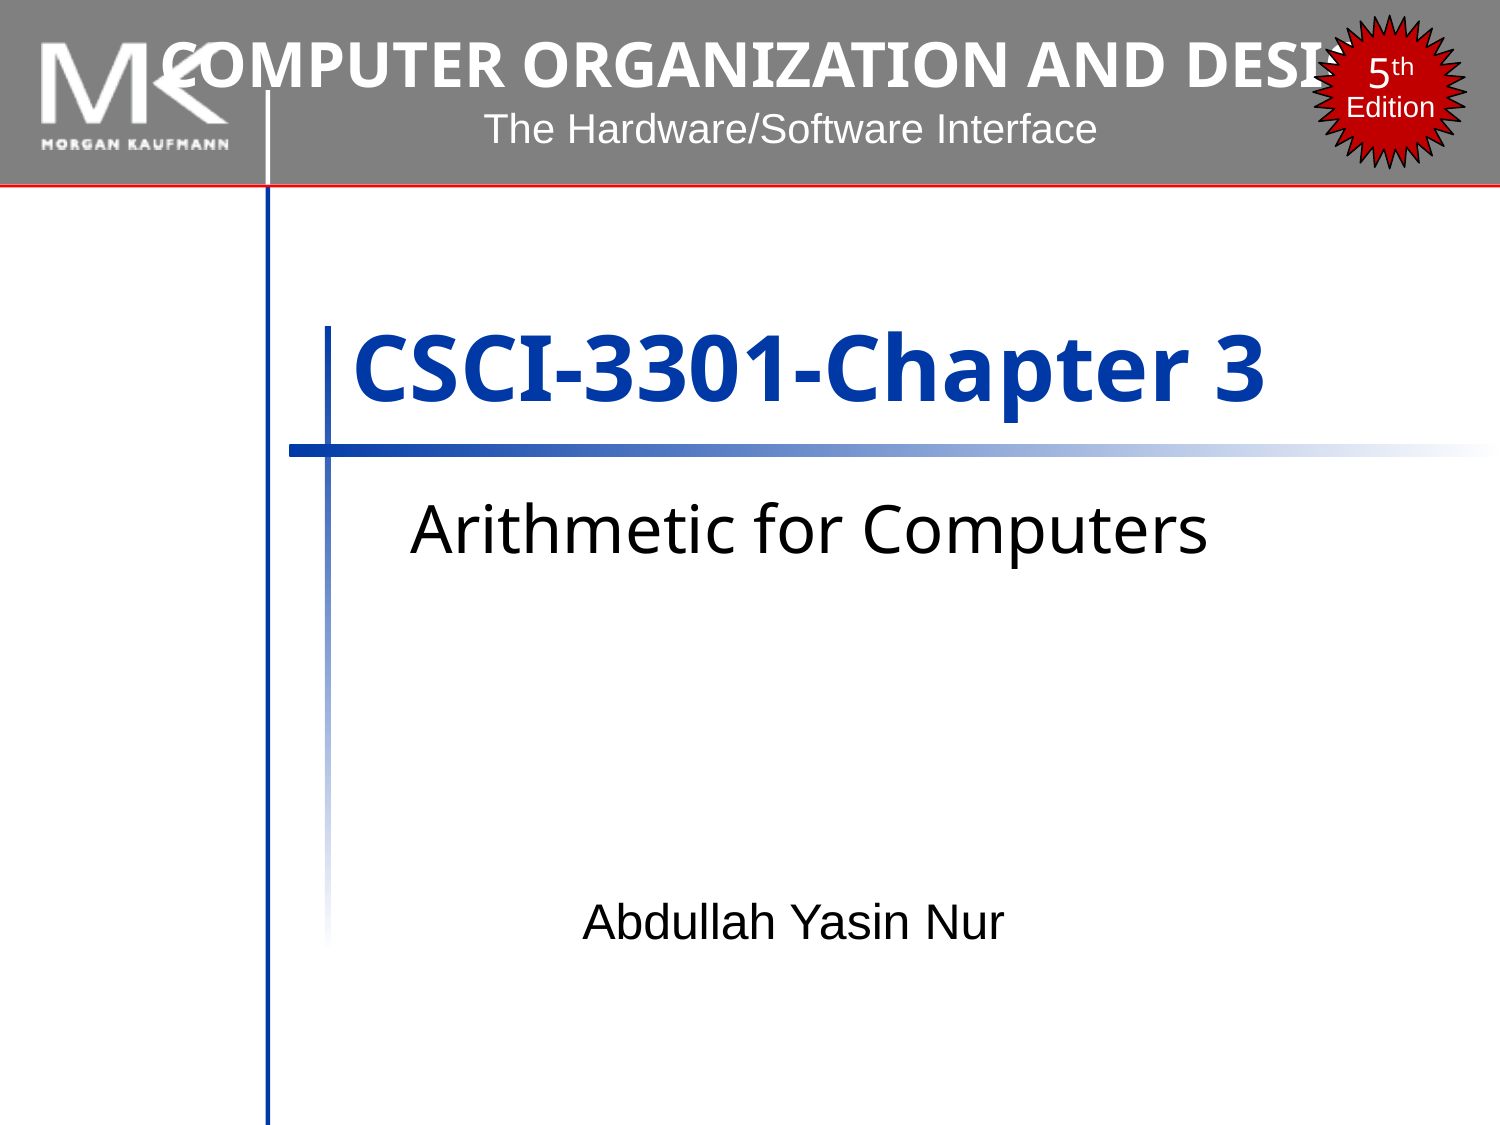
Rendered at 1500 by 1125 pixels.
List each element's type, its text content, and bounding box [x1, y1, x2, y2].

picture [41, 42, 231, 150]
subtitle Arithmetic for Computers [395, 479, 1353, 575]
picture [211, 50, 231, 80]
text_box Abdullah Yasin Nur [449, 882, 1138, 957]
title CSCI-3301-Chapter 3 [336, 302, 1483, 429]
